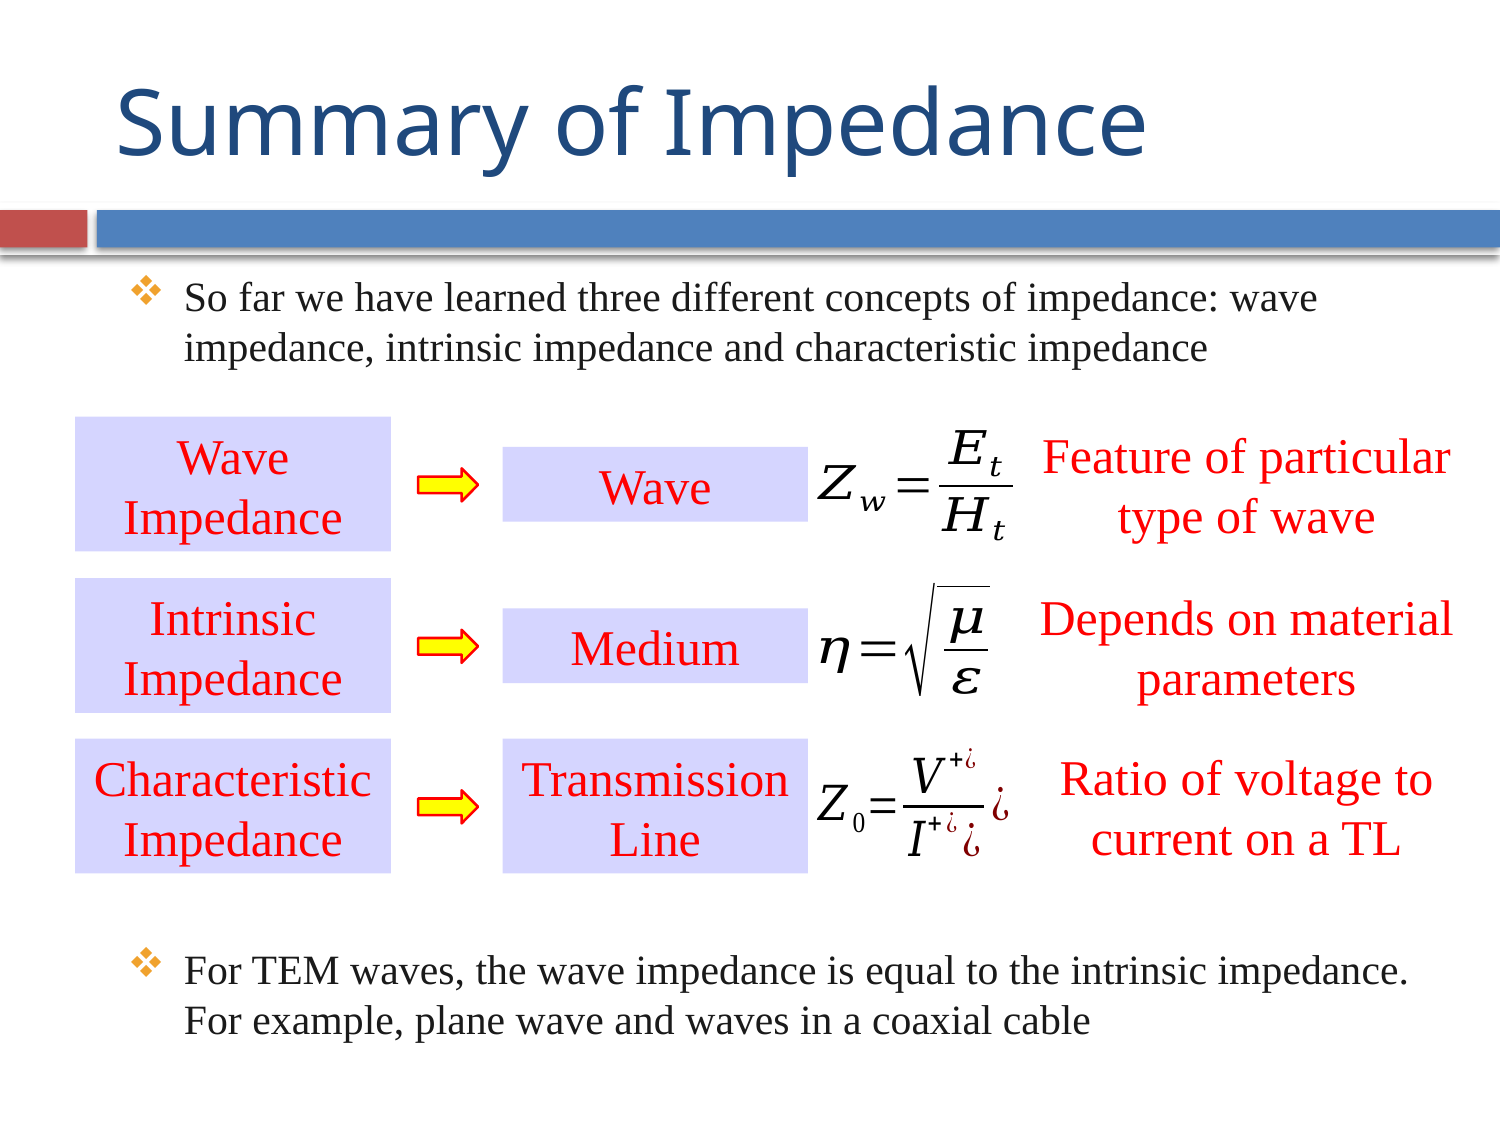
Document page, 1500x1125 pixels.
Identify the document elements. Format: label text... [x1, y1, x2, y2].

text_box [418, 629, 479, 663]
text_box Medium [502, 608, 808, 684]
text_box Ratio of voltage to current on a TL [1021, 738, 1472, 874]
text_box [418, 790, 479, 824]
text_box Feature of particular type of wave [1021, 415, 1472, 551]
text_box So far we have learned three different concepts of impedance: wave impedance, intrinsic impedance and characteristic impedance [112, 262, 1388, 382]
text_box Characteristic Impedance [75, 738, 391, 874]
title Summary of Impedance [100, 37, 1438, 200]
text_box [418, 468, 479, 502]
text_box Transmission Line [502, 738, 808, 874]
text_box Wave Impedance [75, 416, 391, 552]
text_box For TEM waves, the wave impedance is equal to the intrinsic impedance. For example, plane wave and waves in a coaxial cable [112, 934, 1433, 1068]
text_box Depends on material parameters [1021, 578, 1472, 713]
text_box Intrinsic Impedance [75, 578, 391, 713]
text_box Wave [502, 446, 808, 522]
